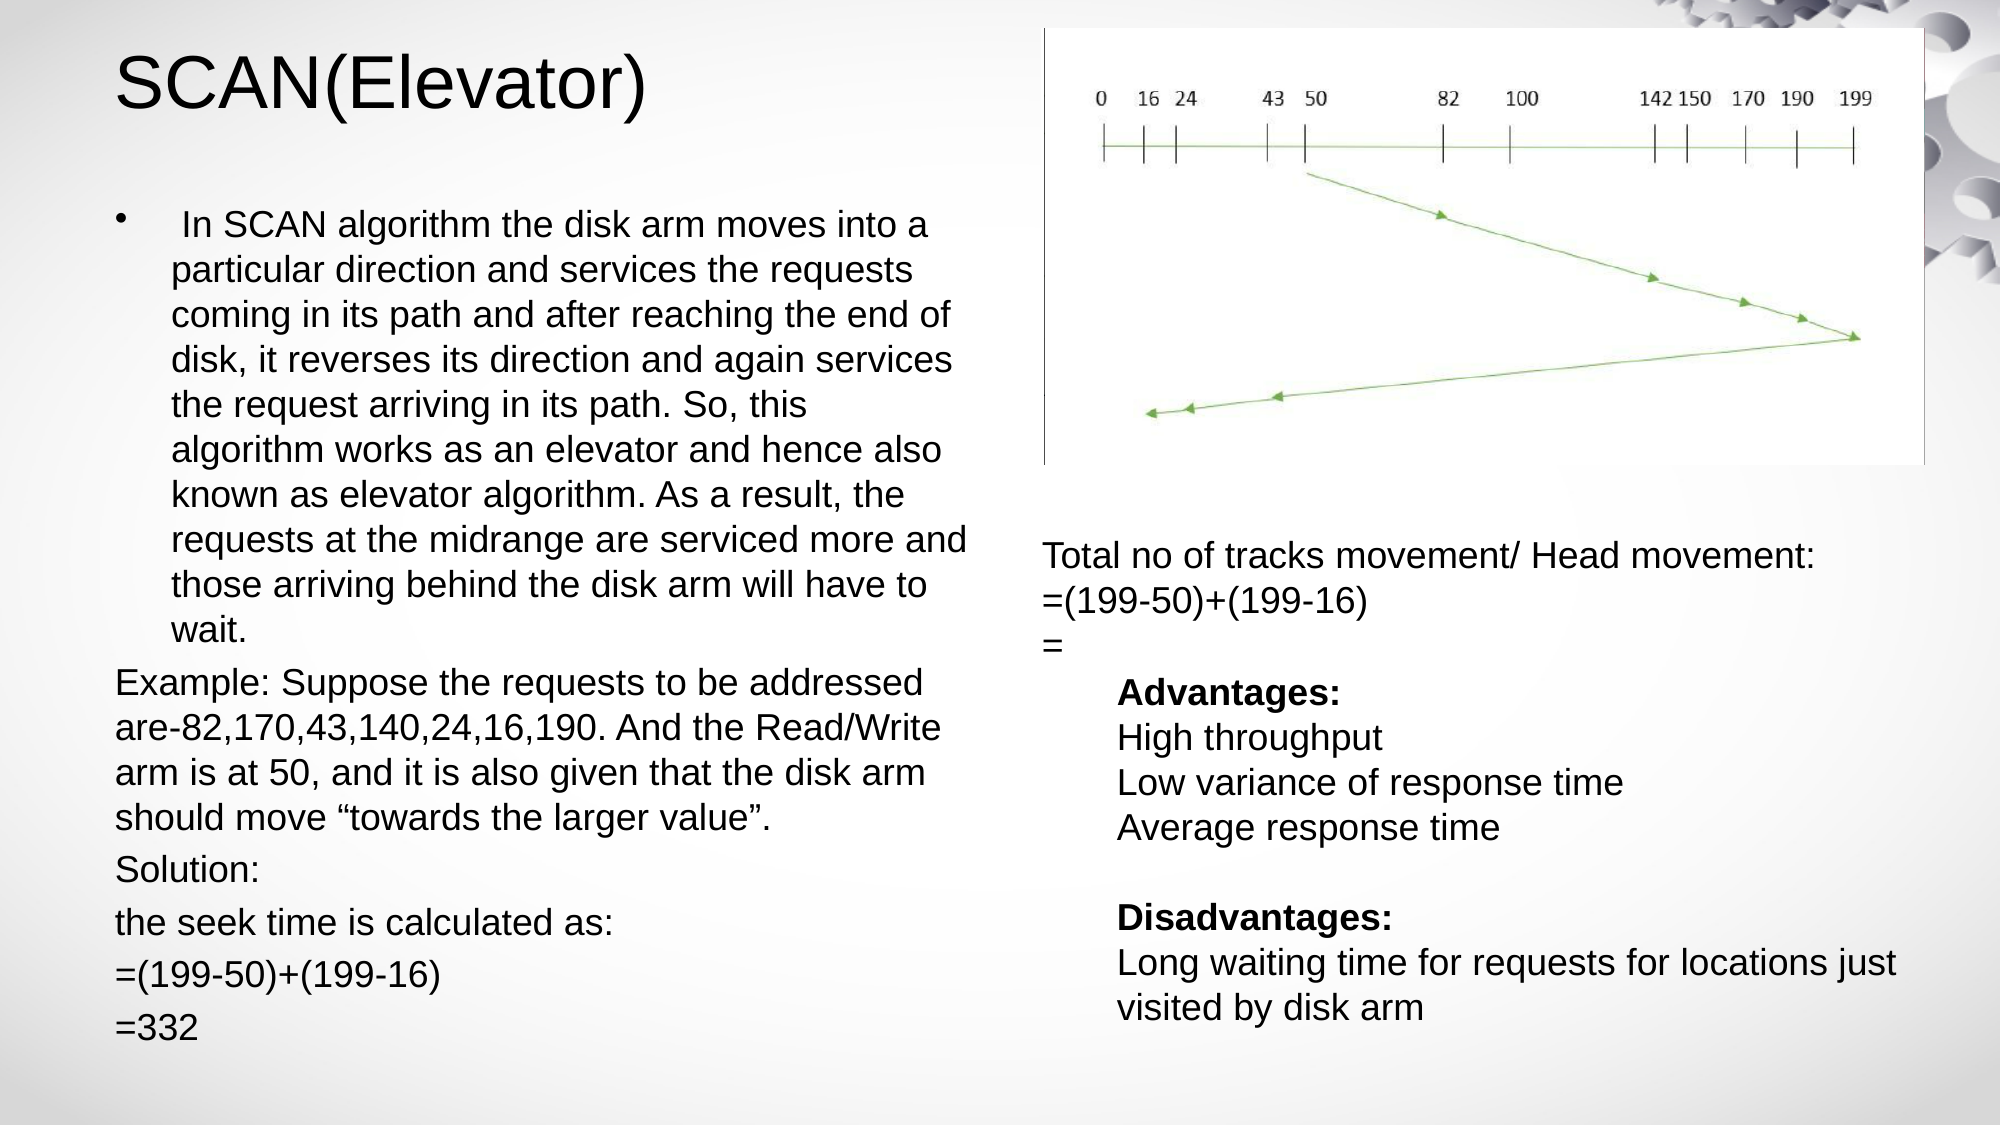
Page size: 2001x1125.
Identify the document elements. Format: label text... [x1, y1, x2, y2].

text_box Advantages: High throughput Low variance of response time Average response time Disadvantages: Long waiting time for requests for locations just visited by disk arm [1102, 660, 2000, 1036]
list In SCAN algorithm the disk arm moves into a particular direction and services the requests coming in its path and after reaching the end of disk, it reverses its direction and again services the request arriving in its path. So, this algorithm works as an elevator and hence also known as elevator algorithm. As a result, the requests at the midrange are serviced more and those arriving behind the disk arm will have to wait. Example: Suppose the requests to be addressed are-82,170,43,140,24,16,190. And the Read/Write arm is at 50, and it is also given that the disk arm should move “towards the larger value”. Solution: the seek time is calculated as: =(199-50)+(199-16) =332 [99, 192, 984, 1006]
text_box Total no of tracks movement/ Head movement: =(199-50)+(199-16) = [1027, 523, 1940, 673]
title SCAN(Elevator) [99, 30, 1041, 127]
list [1041, 28, 1925, 465]
picture [0, 0, 2000, 1125]
